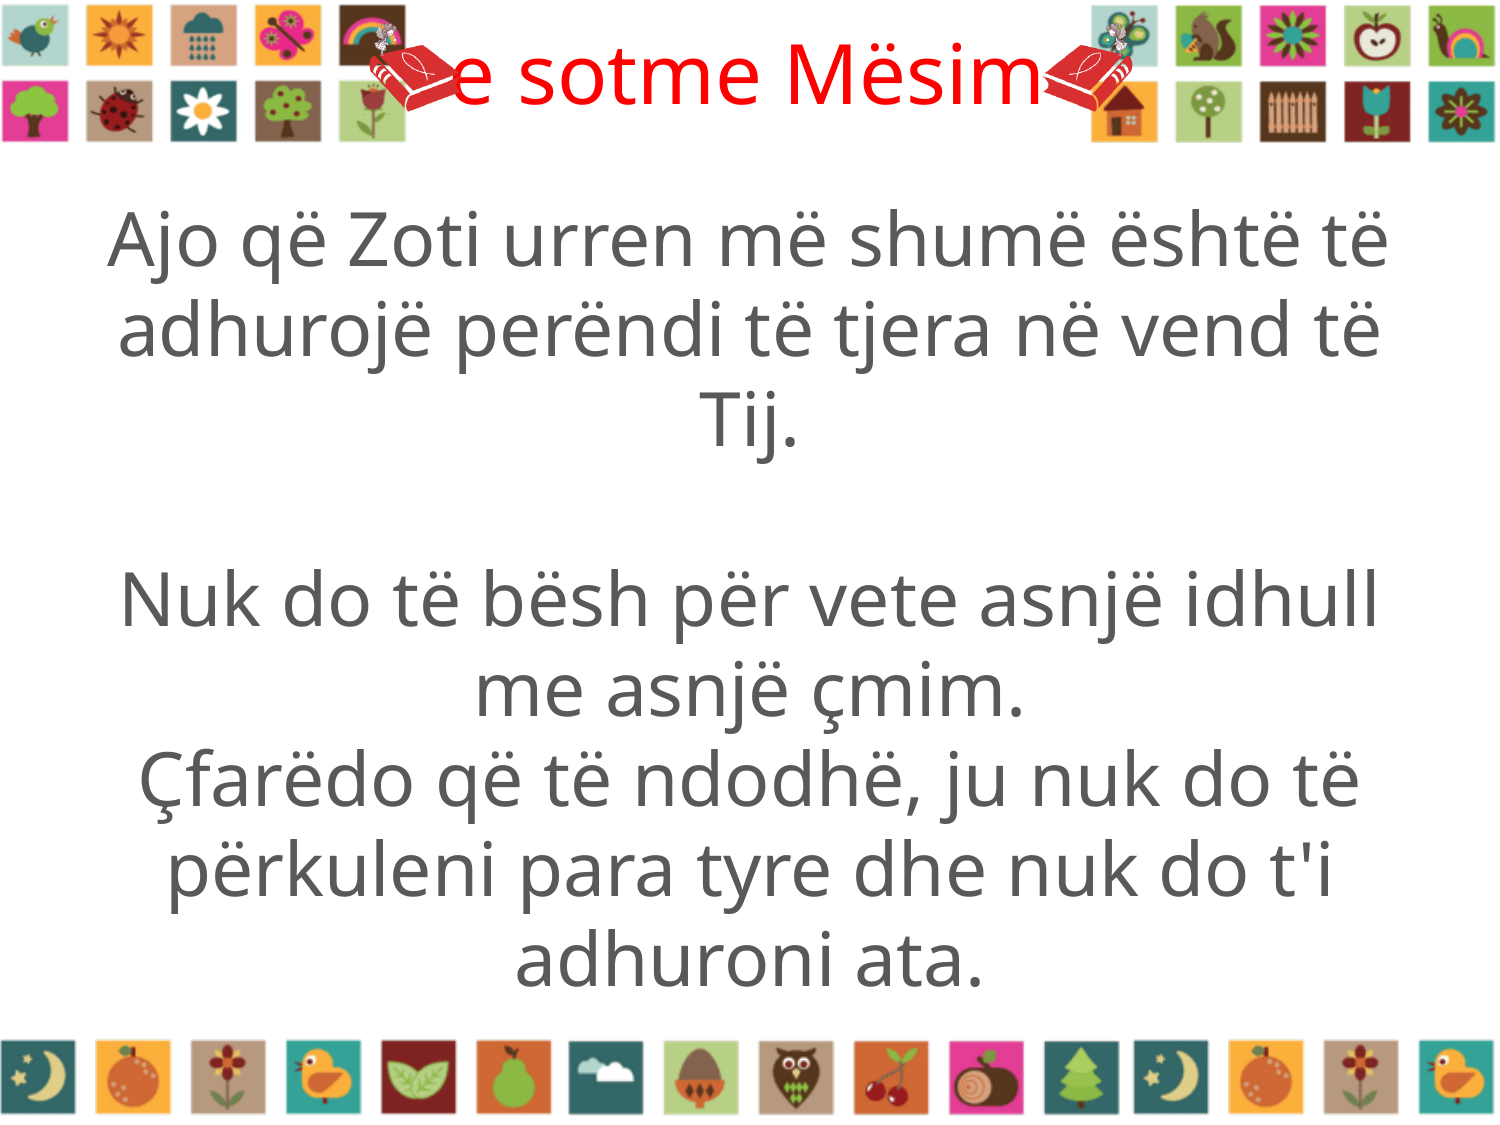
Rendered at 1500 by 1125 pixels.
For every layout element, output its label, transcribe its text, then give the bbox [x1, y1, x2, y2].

picture [1011, 3, 1500, 150]
text_box Ajo që Zoti urren më shumë është të adhurojë perëndi të tjera në vend të Tij. Nuk do të bësh për vete asnjë idhull me asnjë çmim. Çfarëdo që të ndodhë, ju nuk do të përkuleni para tyre dhe nuk do t'i adhuroni ata. [76, 184, 1424, 1027]
picture [0, 3, 494, 150]
text_box e sotme Mësim [425, 13, 1078, 129]
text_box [0, 1028, 1500, 1118]
